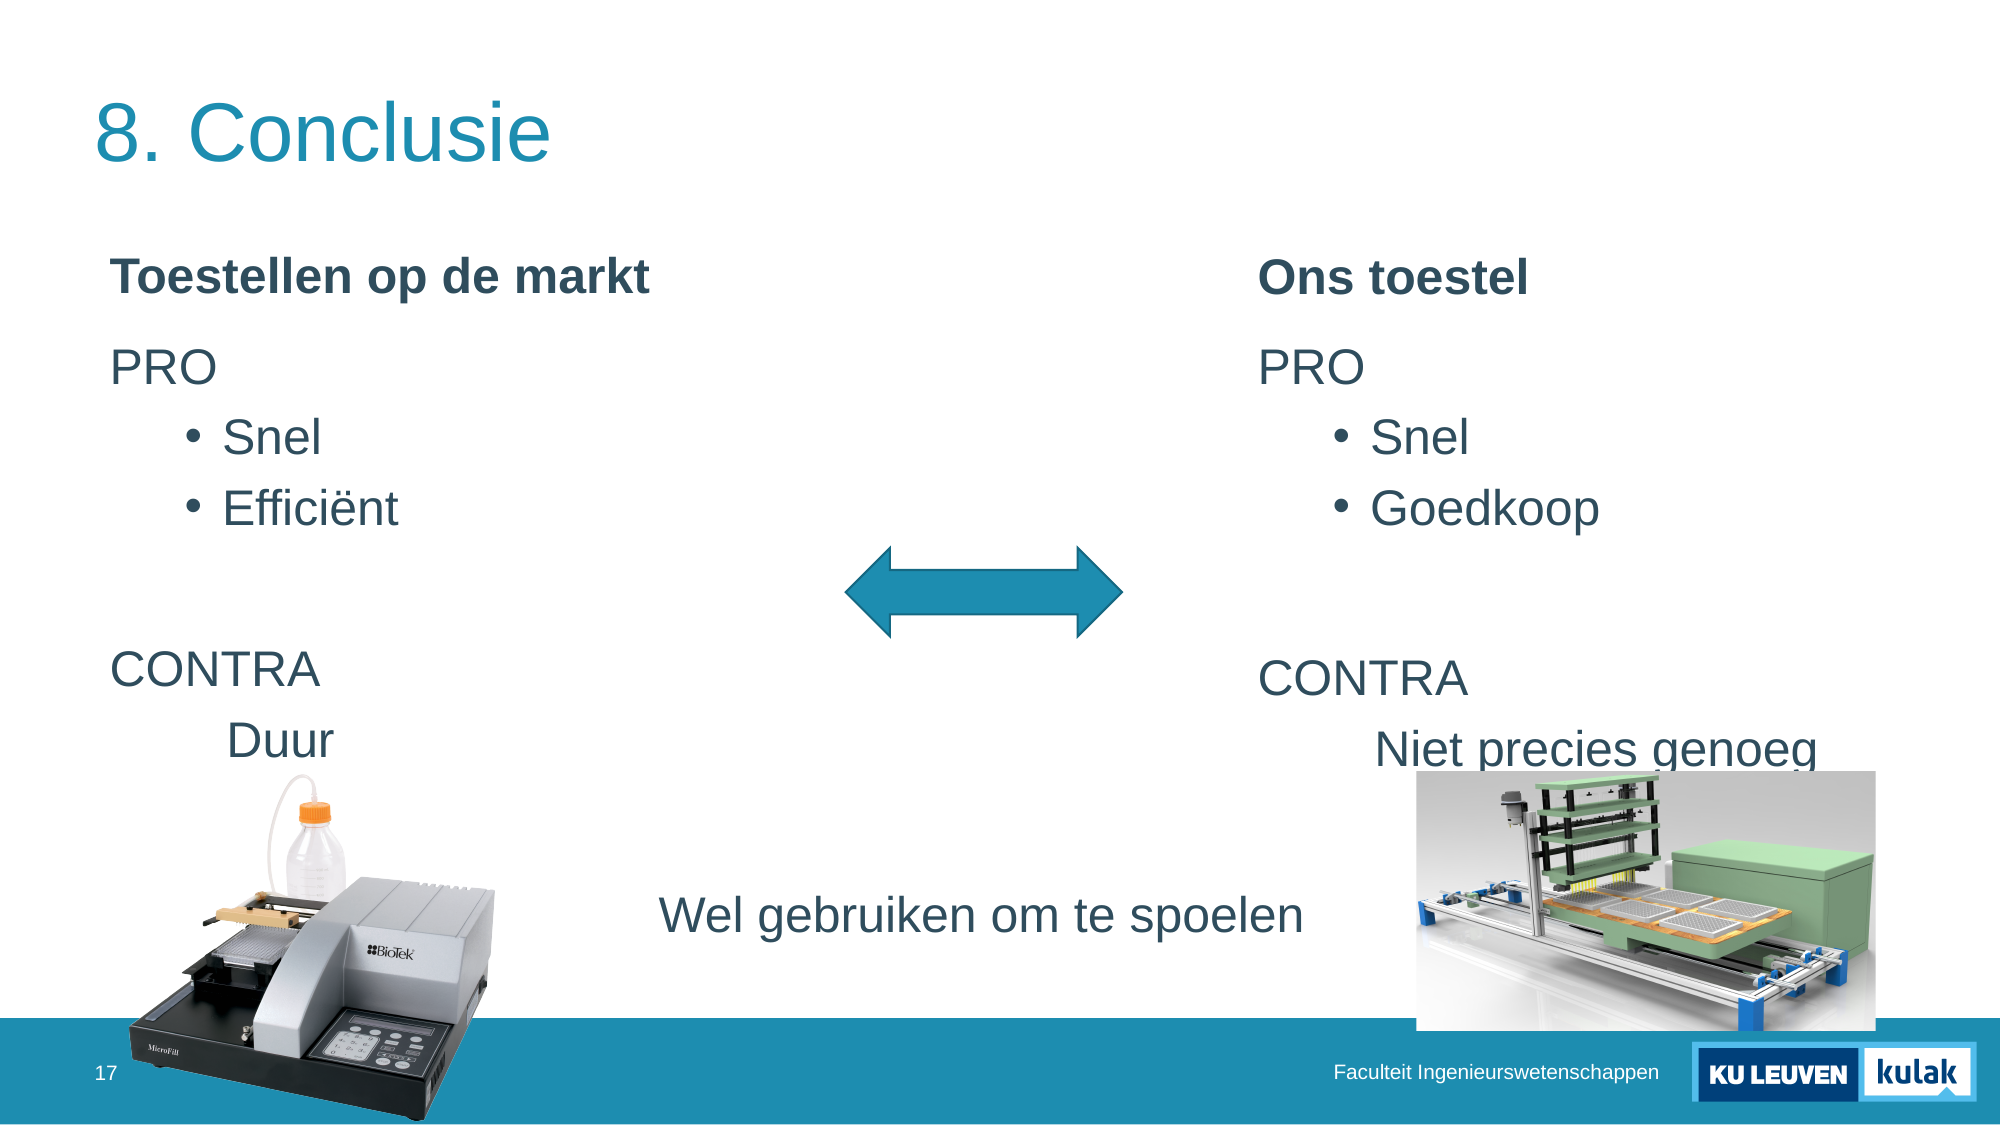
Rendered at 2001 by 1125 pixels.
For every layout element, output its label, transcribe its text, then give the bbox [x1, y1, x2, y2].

title 8. Conclusie [94, 33, 1906, 223]
list PRO Snel Goedkoop CONTRA Niet precies genoeg [1242, 326, 2000, 957]
footer Faculteit Ingenieurswetenschappen [869, 1018, 1689, 1125]
list Ons toestel [1242, 223, 2000, 312]
list Toestellen op de markt [94, 223, 984, 312]
picture [124, 758, 498, 1125]
slide_number 17 [94, 1018, 124, 1125]
text_box Wel gebruiken om te spoelen [643, 875, 1357, 951]
text_box [844, 545, 1124, 639]
picture [1692, 1041, 1977, 1102]
picture [1416, 771, 1876, 1031]
list PRO Snel Efficiënt CONTRA Duur [94, 326, 984, 957]
